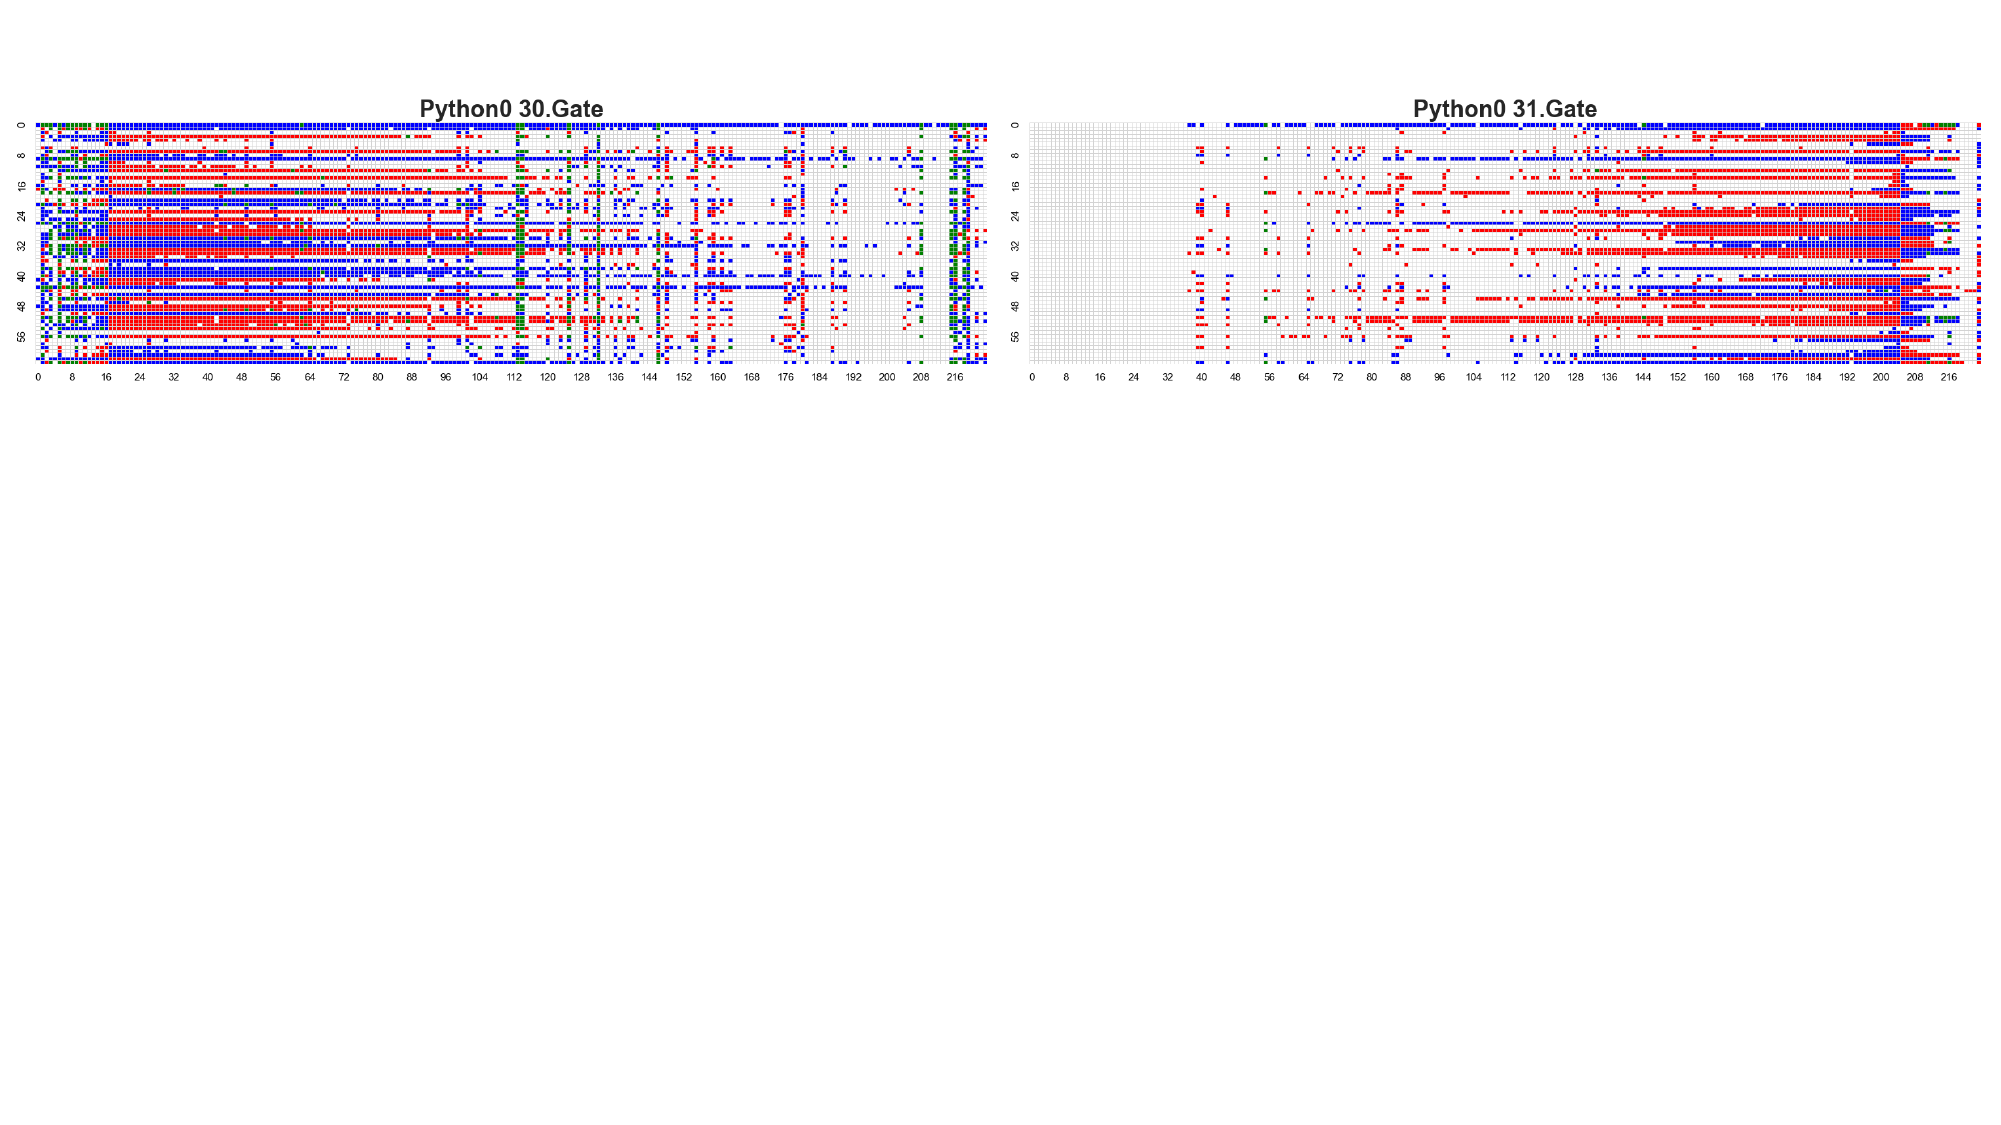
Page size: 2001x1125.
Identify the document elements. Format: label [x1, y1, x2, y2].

picture [0, 87, 2000, 1037]
